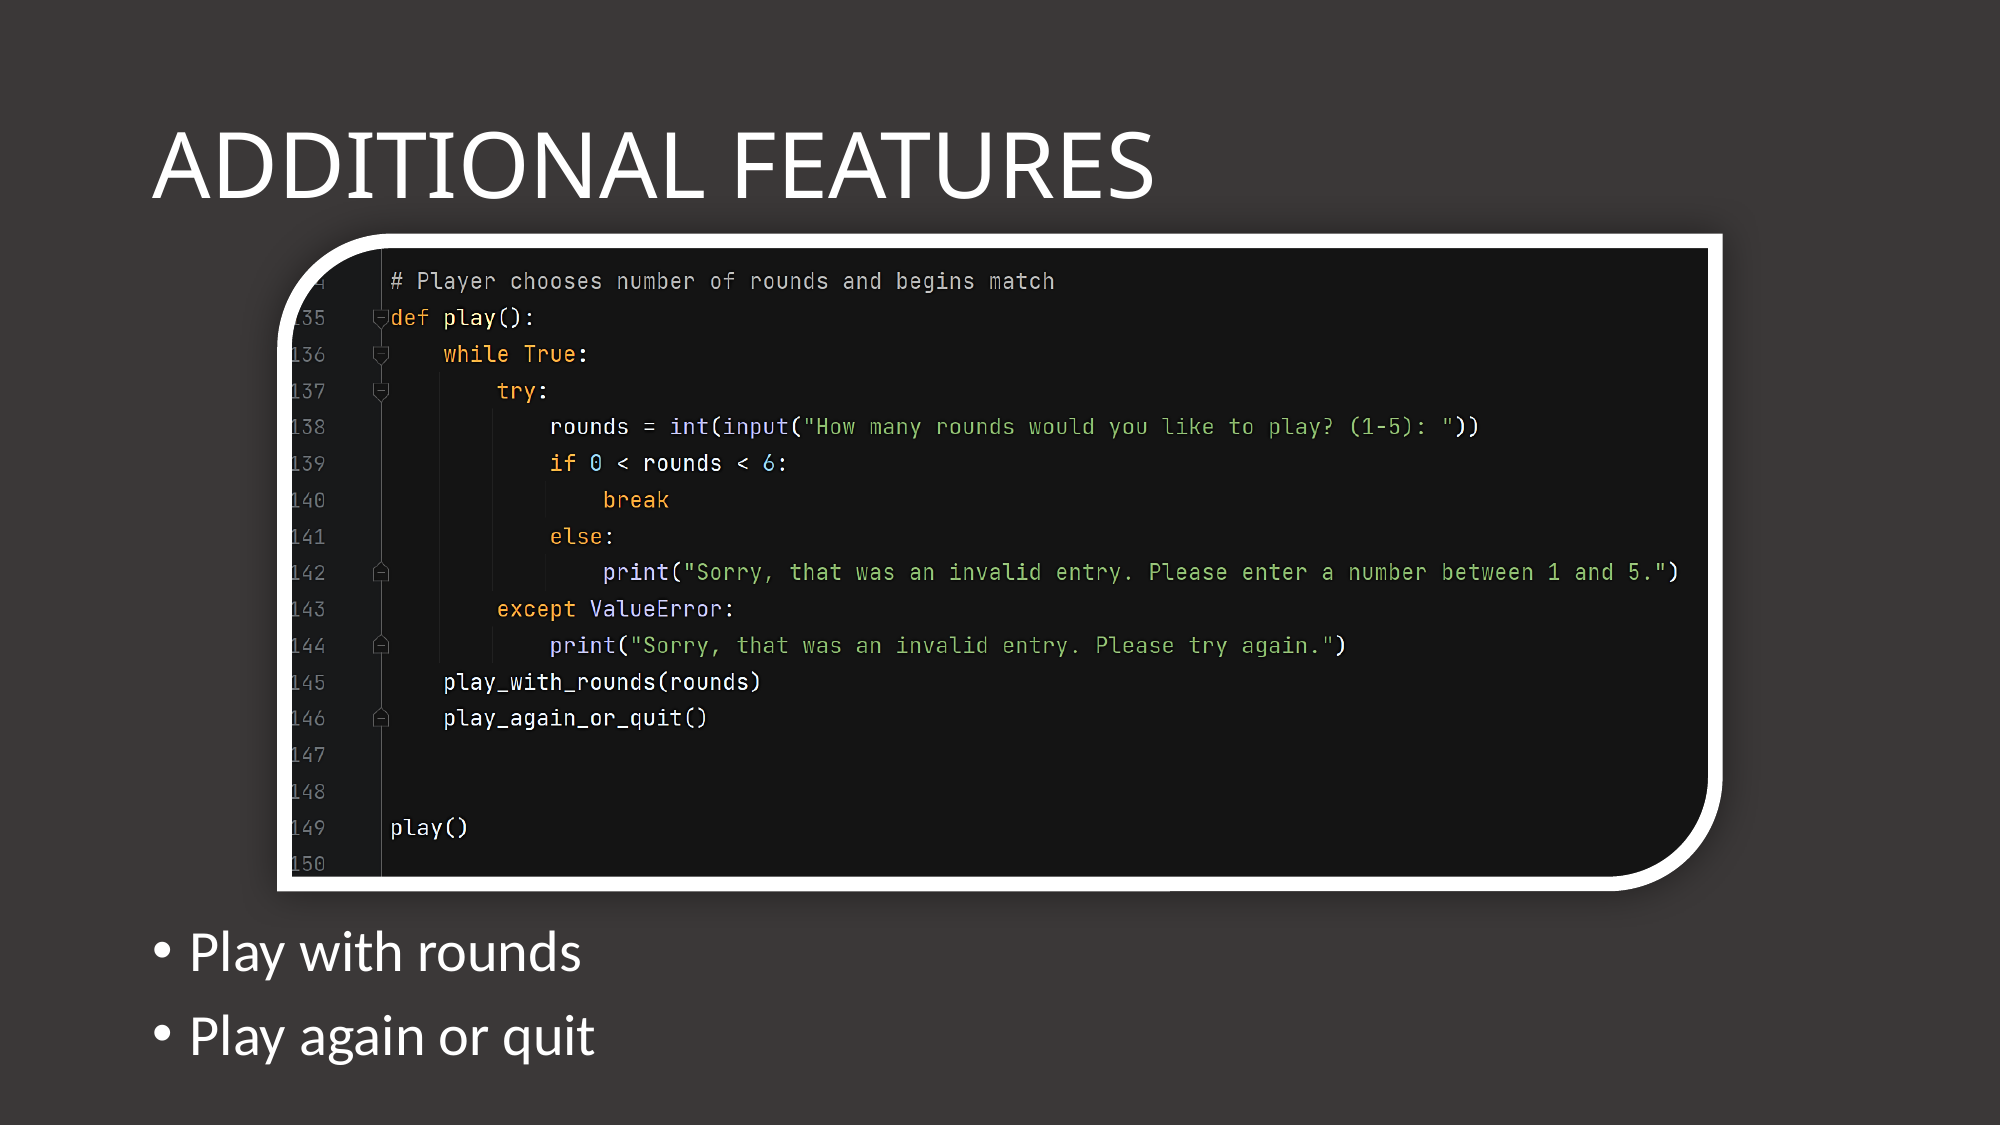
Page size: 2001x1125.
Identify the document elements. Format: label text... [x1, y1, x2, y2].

picture [284, 240, 1716, 884]
list Play with rounds Play again or quit [137, 913, 1932, 1083]
title ADDITIONAL FEATURES [137, 59, 1863, 278]
